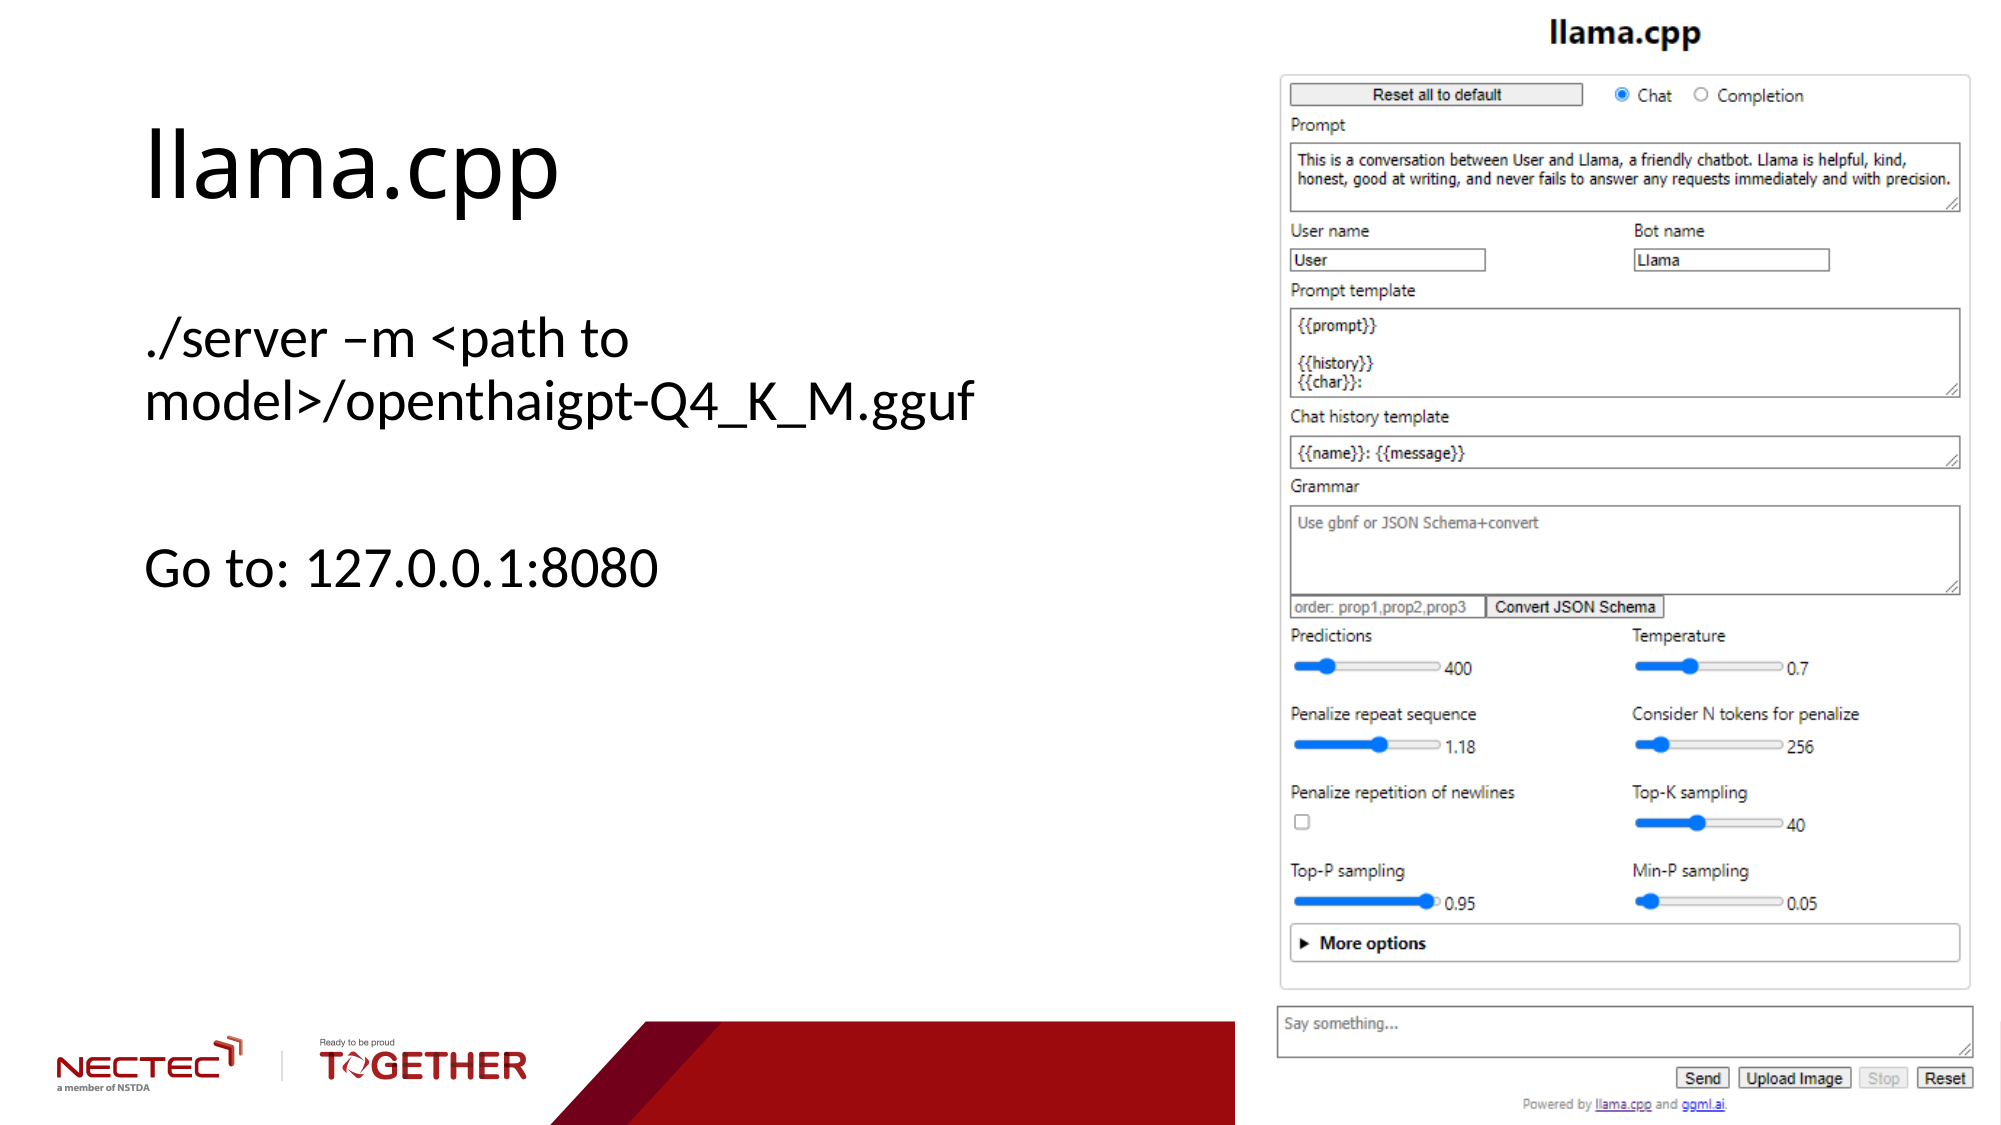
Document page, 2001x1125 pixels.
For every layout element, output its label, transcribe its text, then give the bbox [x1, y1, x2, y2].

picture [0, 0, 2001, 1125]
title llama.cpp [136, 59, 1235, 278]
list ./server –m <path to model>/openthaigpt-Q4_K_M.gguf Go to: 127.0.0.1:8080 [136, 298, 1112, 1014]
